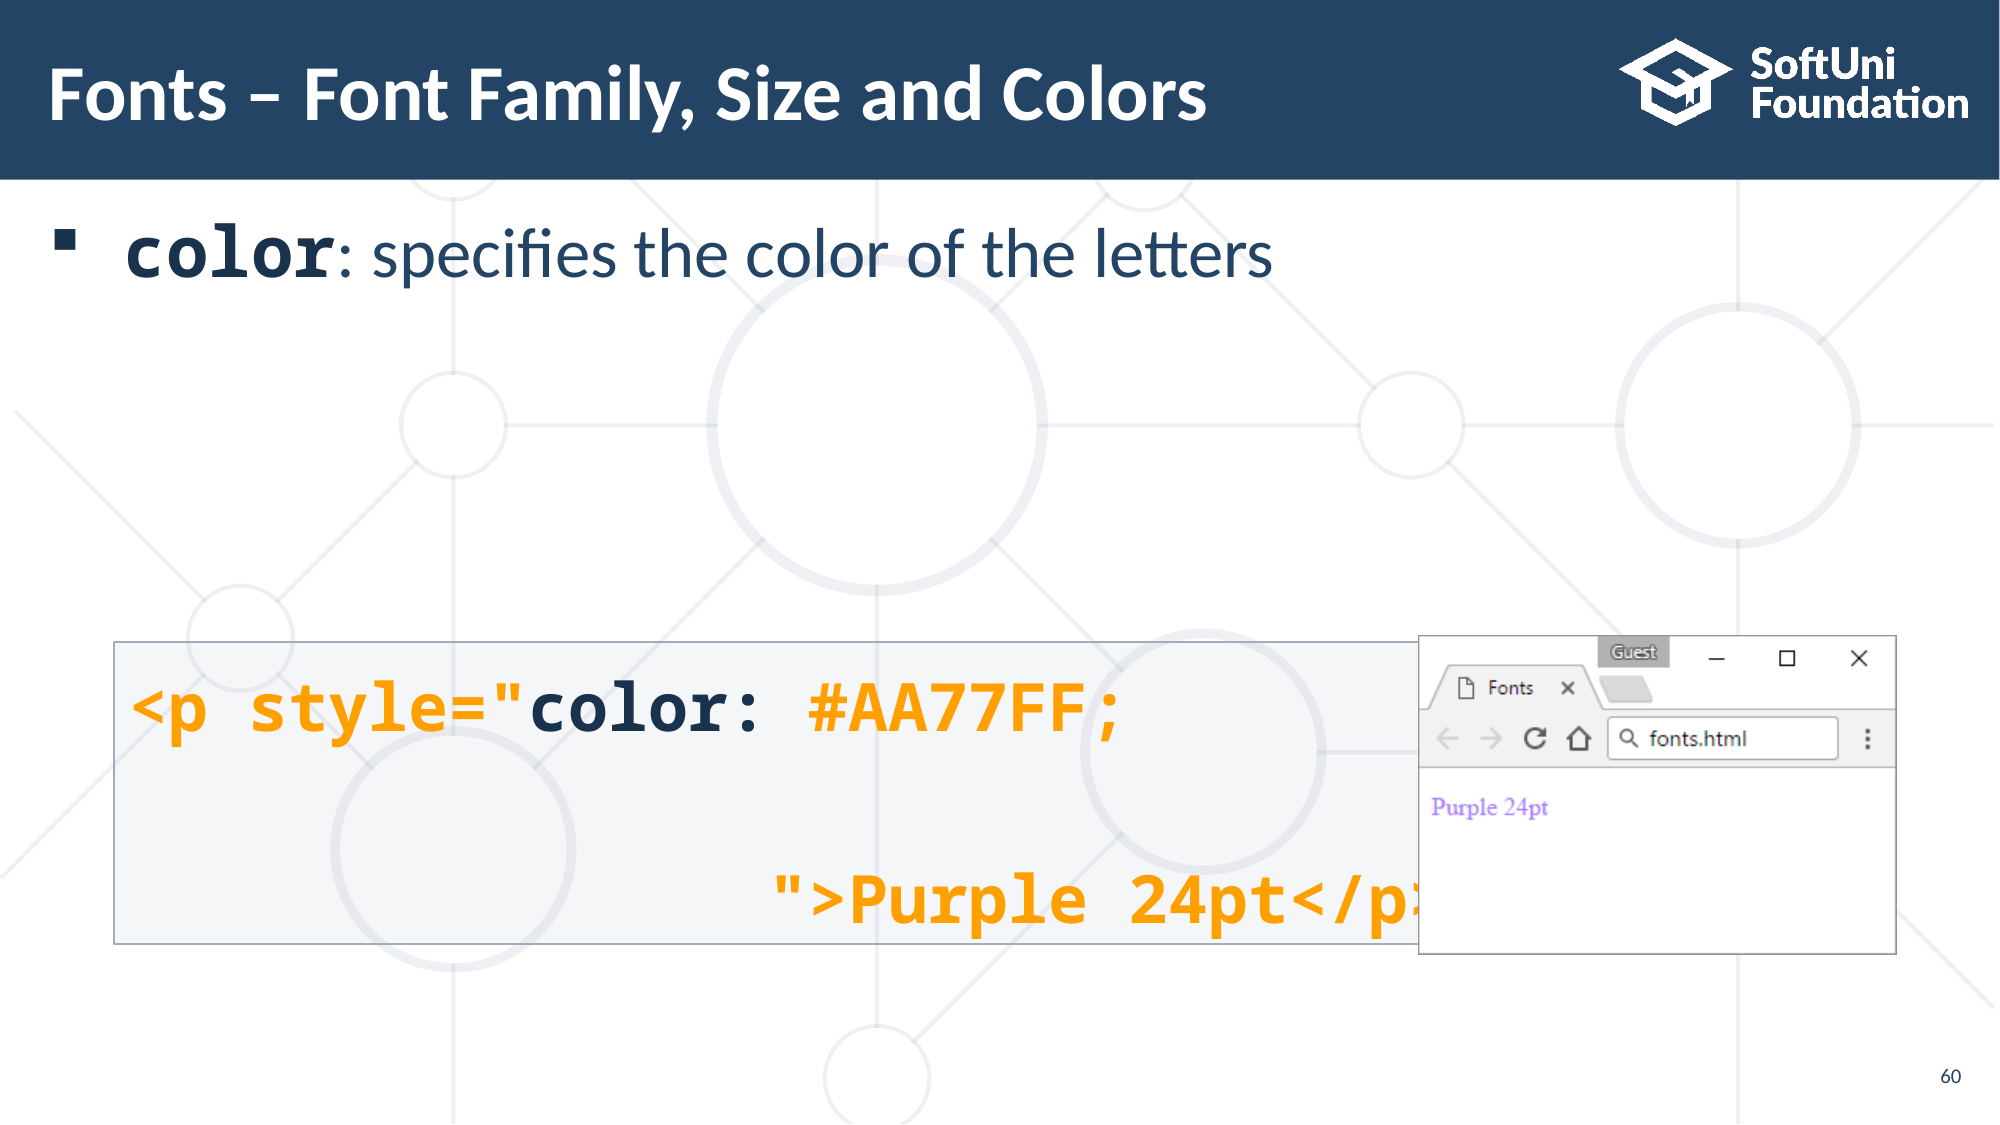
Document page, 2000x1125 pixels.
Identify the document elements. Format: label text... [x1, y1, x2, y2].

picture [1417, 635, 1897, 955]
text_box <p style="color: #AA77FF; ">Purple 24pt</p> [113, 641, 1412, 945]
title Fonts – Font Family, Size and Colors [31, 16, 1591, 162]
picture [1618, 38, 1968, 126]
list color: specifies the color of the letters [31, 196, 1970, 1050]
slide_number 60 [1896, 1049, 1968, 1101]
